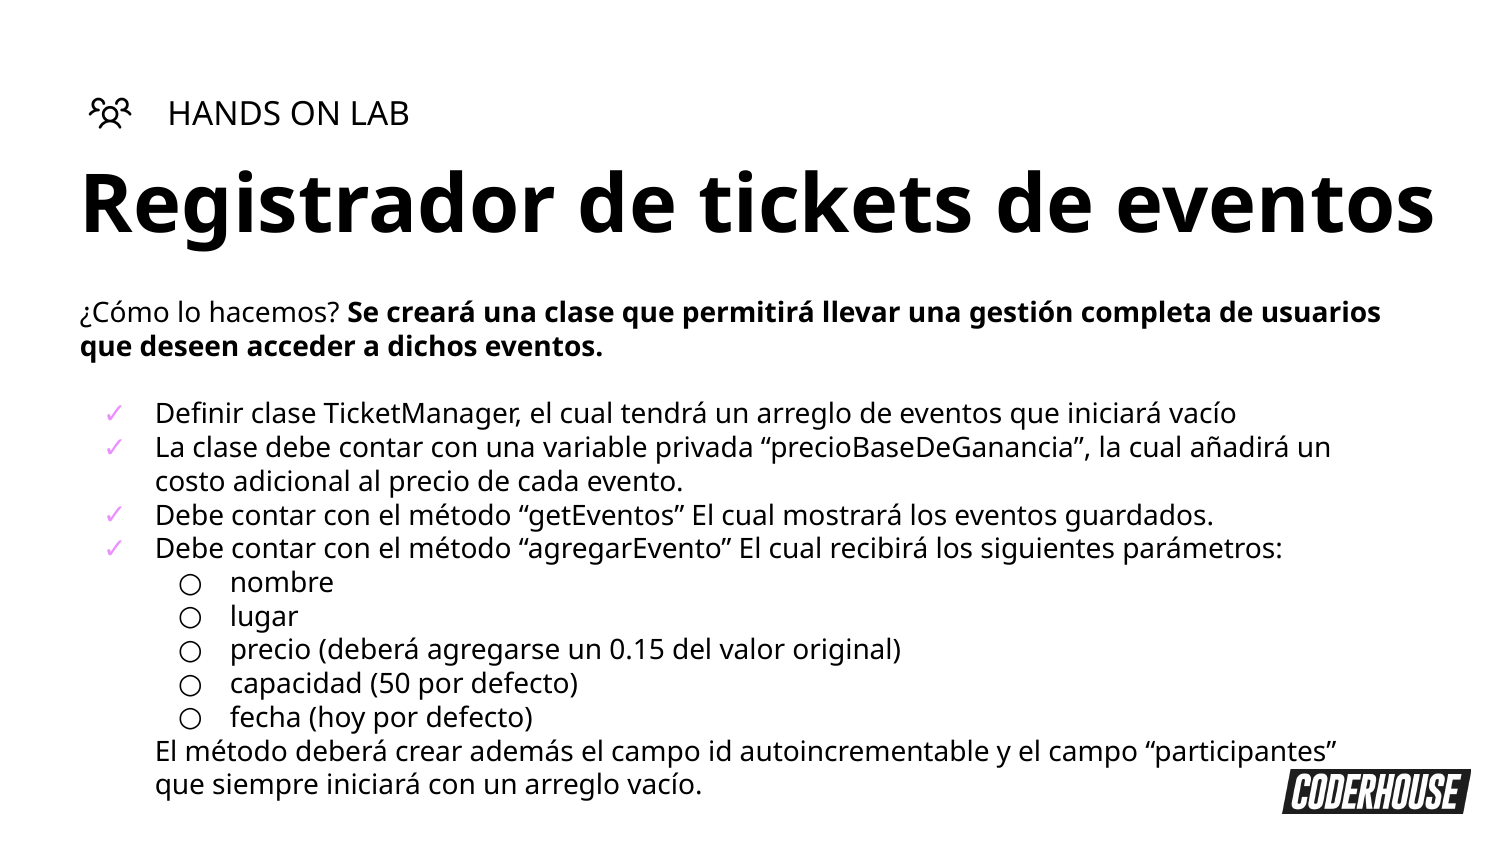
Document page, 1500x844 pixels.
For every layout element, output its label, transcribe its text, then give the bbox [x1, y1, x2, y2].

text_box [74, 76, 146, 148]
text_box HANDS ON LAB [152, 76, 632, 147]
text_box ¿Cómo lo hacemos? Se creará una clase que permitirá llevar una gestión completa de usuarios que deseen acceder a dichos eventos. Definir clase TicketManager, el cual tendrá un arreglo de eventos que iniciará vacío La clase debe contar con una variable privada “precioBaseDeGanancia”, la cual añadirá un costo adicional al precio de cada evento. Debe contar con el método “getEventos” El cual mostrará los eventos guardados. Debe contar con el método “agregarEvento” El cual recibirá los siguientes parámetros: nombre lugar precio (deberá agregarse un 0.15 del valor original) capacidad (50 por defecto) fecha (hoy por defecto) El método deberá crear además el campo id autoincrementable y el campo “participantes” que siempre iniciará con un arreglo vacío. [64, 279, 1400, 844]
text_box Registrador de tickets de eventos [64, 147, 1463, 266]
picture [1400, 769, 1471, 814]
